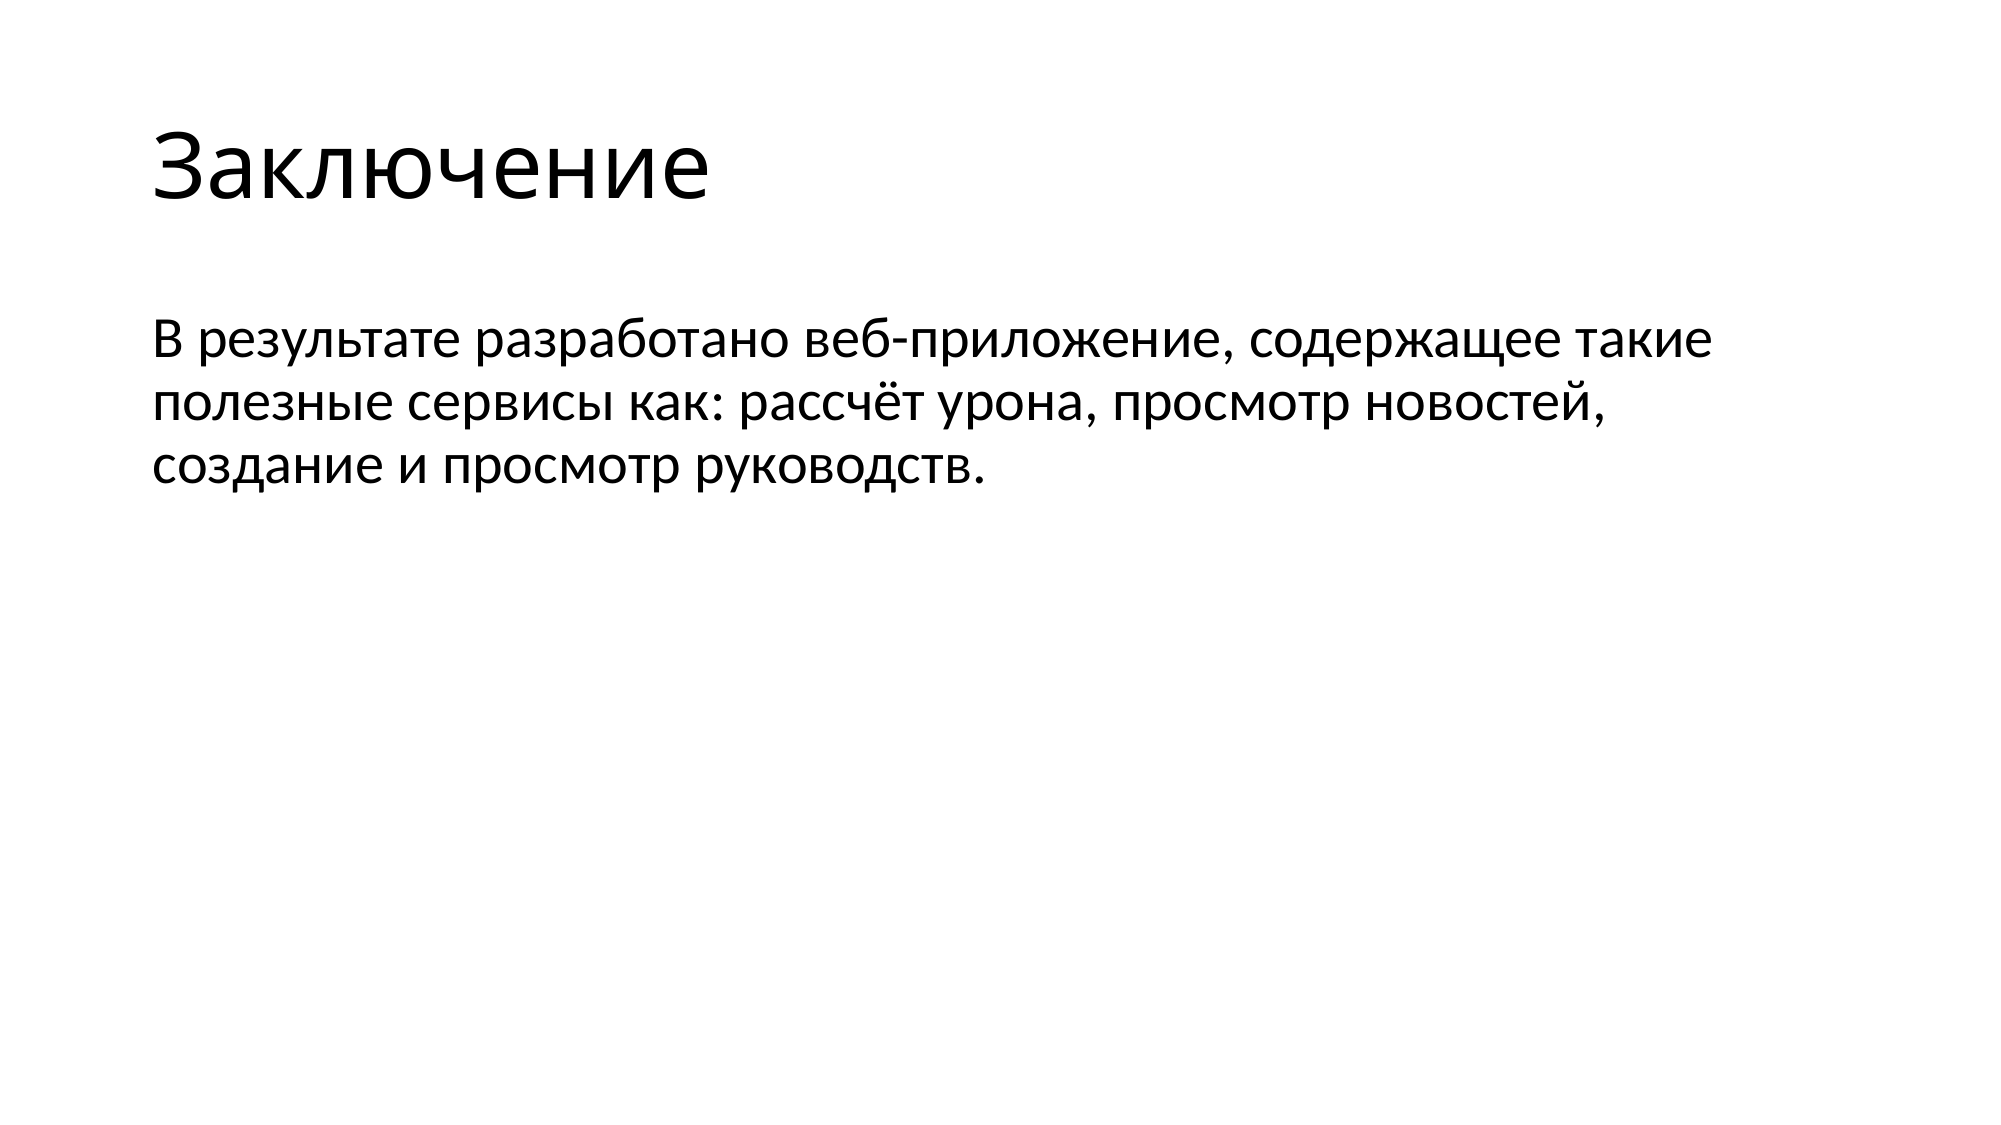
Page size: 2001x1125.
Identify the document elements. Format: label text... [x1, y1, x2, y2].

title Заключение [137, 59, 1863, 278]
list В результате разработано веб-приложение, содержащее такие полезные сервисы как: рассчёт урона, просмотр новостей, создание и просмотр руководств. [137, 299, 1863, 1014]
